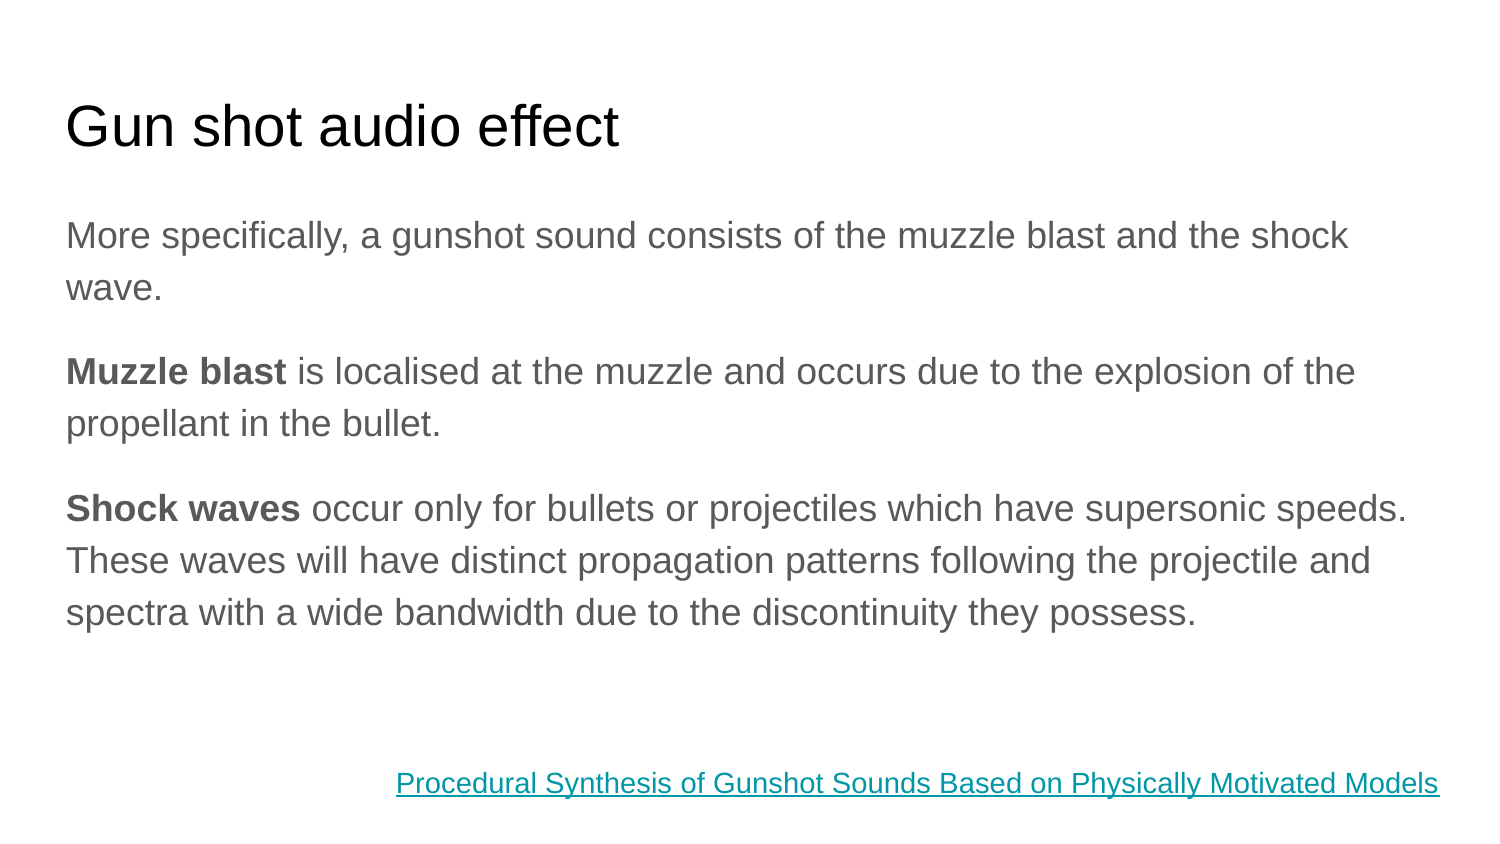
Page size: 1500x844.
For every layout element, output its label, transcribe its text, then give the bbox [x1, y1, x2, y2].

text_box More speciﬁcally, a gunshot sound consists of the muzzle blast and the shock wave. Muzzle blast is localised at the muzzle and occurs due to the explosion of the propellant in the bullet. Shock waves occur only for bullets or projectiles which have supersonic speeds. These waves will have distinct propagation patterns following the projectile and spectra with a wide bandwidth due to the discontinuity they possess. [51, 189, 1449, 750]
text_box Gun shot audio effect [51, 72, 1449, 167]
text_box Procedural Synthesis of Gunshot Sounds Based on Physically Motivated Models [381, 749, 1464, 789]
